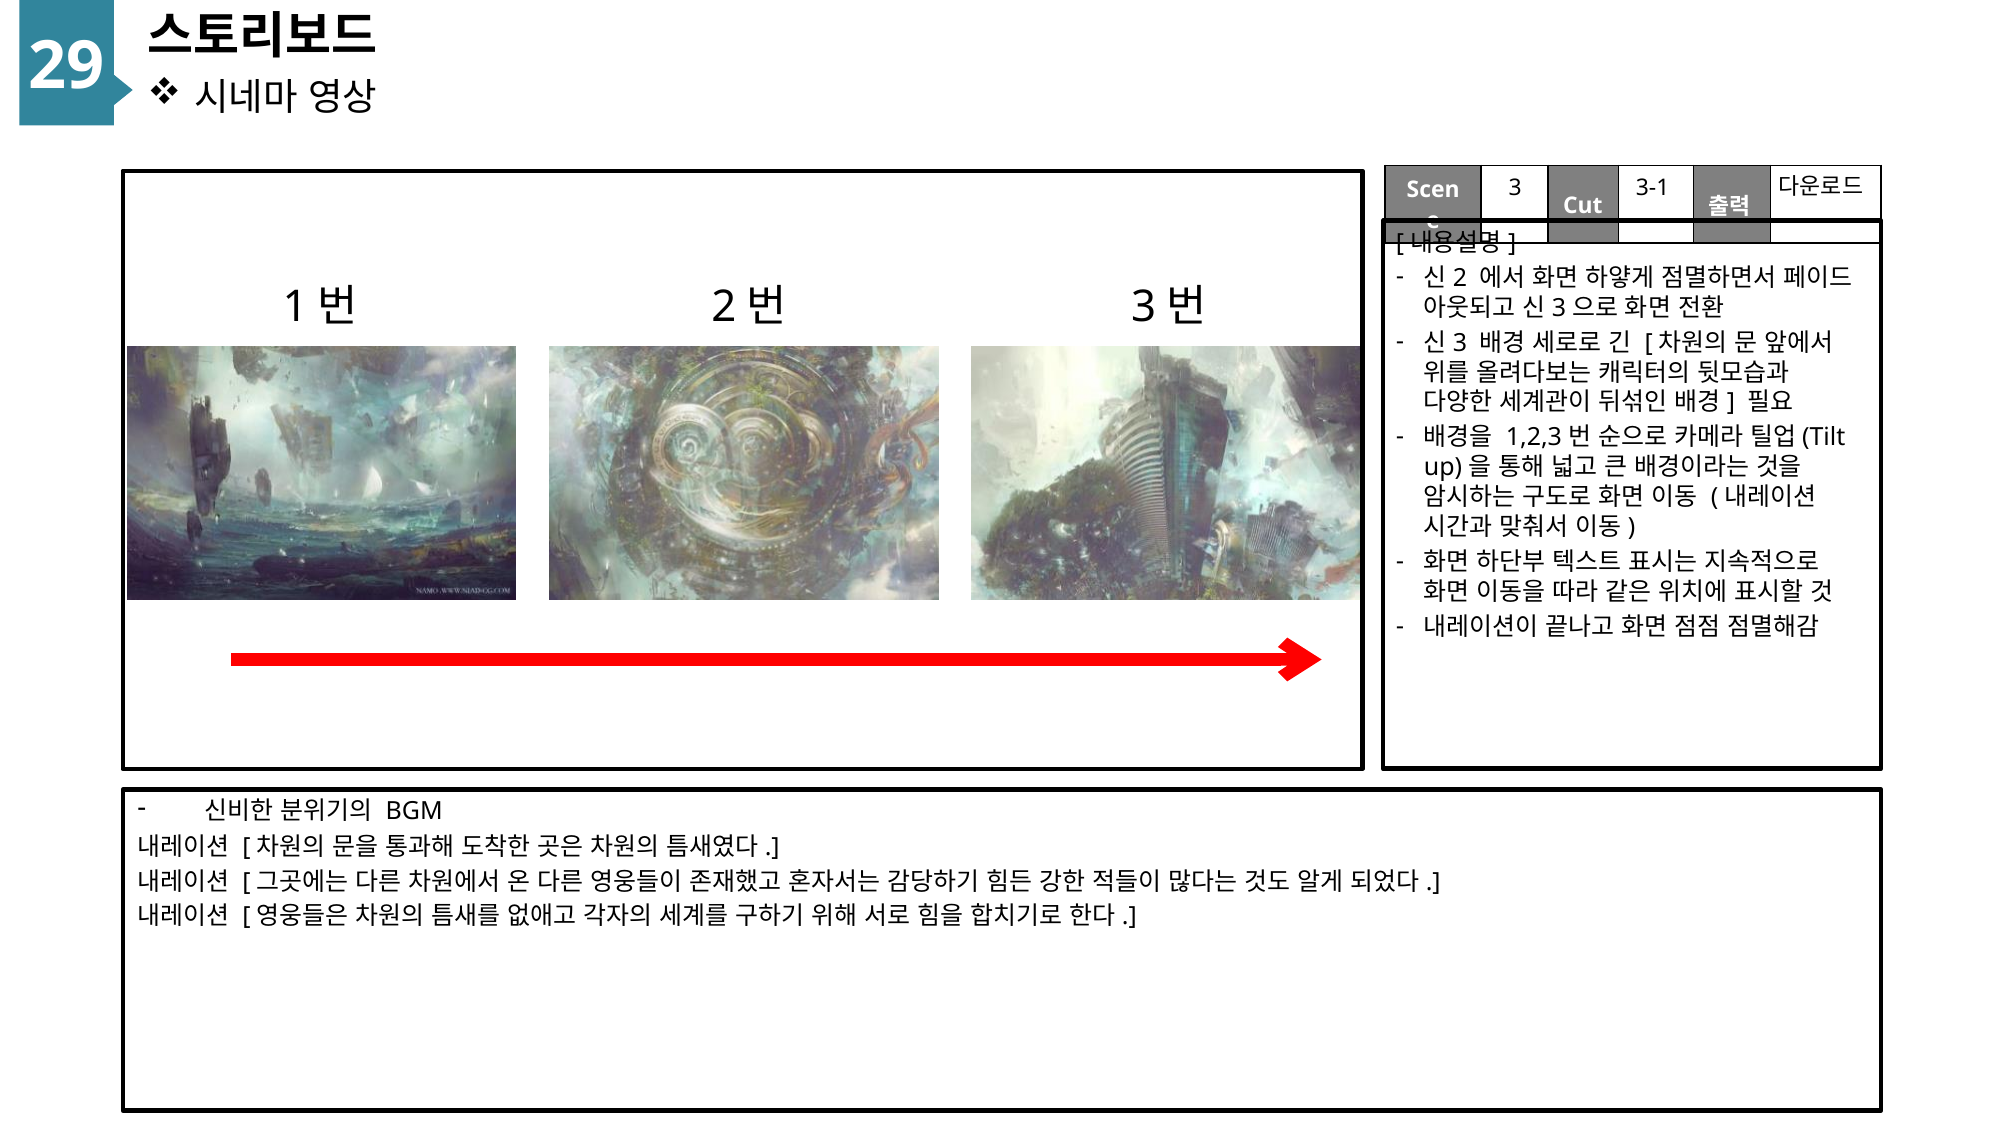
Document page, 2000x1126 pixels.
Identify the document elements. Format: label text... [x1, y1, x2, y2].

list 다운로드 [1759, 166, 1884, 205]
picture [549, 346, 939, 600]
list 29 [0, 0, 133, 123]
text_box 3번 [1116, 270, 1222, 338]
list 3-1 [1614, 166, 1692, 207]
list 신비한 분위기의 BGM 내레이션 [차원의 문을 통과해 도착한 곳은 차원의 틈새였다.] 내레이션 [그곳에는 다른 차원에서 온 다른 영웅들이 존재했고 혼자서는 감당하기 힘든 강한 적들이 많다는 것도 알게 되었다.] 내레이션 [영웅들은 차원의 틈새를 없애고 각자의 세계를 구하기 위해 서로 힘을 합치기로 한다.] [122, 787, 1877, 1109]
picture [126, 346, 516, 600]
list [내용설명] 신2 에서 화면 하얗게 점멸하면서 페이드 아웃되고 신3으로 화면 전환 신3 배경 세로로 긴 [차원의 문 앞에서 위를 올려다보는 캐릭터의 뒷모습과 다양한 세계관이 뒤섞인 배경] 필요 배경을 1,2,3번 순으로 카메라 틸업(Tilt up)을 통해 넓고 큰 배경이라는 것을 암시하는 구도로 화면 이동 (내레이션 시간과 맞춰서 이동) 화면 하단부 텍스트 표시는 지속적으로 화면 이동을 따라 같은 위치에 표시할 것 내레이션이 끝나고 화면 점점 점멸해감 [1381, 218, 1875, 786]
list 시네마 영상 [132, 68, 1237, 123]
list 스토리보드 [132, 0, 1237, 67]
text_box 1번 [267, 270, 373, 338]
text_box 2번 [696, 270, 802, 338]
picture [970, 346, 1360, 600]
list 3 [1476, 166, 1554, 207]
